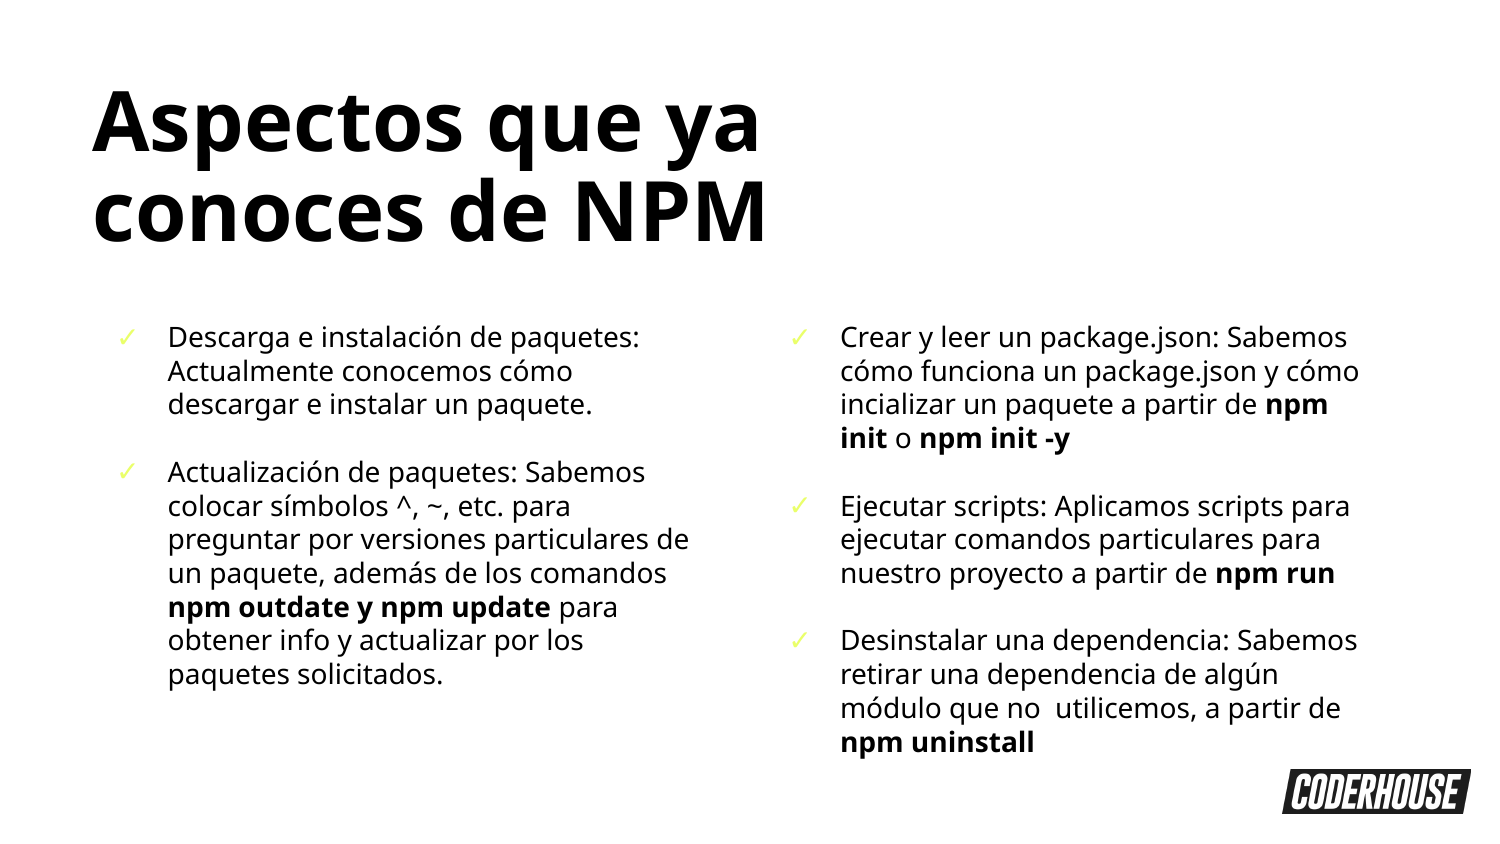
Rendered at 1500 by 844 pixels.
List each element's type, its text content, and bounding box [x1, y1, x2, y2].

text_box Crear y leer un package.json: Sabemos cómo funciona un package.json y cómo incializar un paquete a partir de npm init o npm init -y Ejecutar scripts: Aplicamos scripts para ejecutar comandos particulares para nuestro proyecto a partir de npm run Desinstalar una dependencia: Sabemos retirar una dependencia de algún módulo que no utilicemos, a partir de npm uninstall [749, 304, 1379, 773]
text_box Aspectos que ya conoces de NPM [77, 64, 1106, 275]
picture [1281, 769, 1471, 814]
text_box Descarga e instalación de paquetes: Actualmente conocemos cómo descargar e instalar un paquete. Actualización de paquetes: Sabemos colocar símbolos ^, ~, etc. para preguntar por versiones particulares de un paquete, además de los comandos npm outdate y npm update para obtener info y actualizar por los paquetes solicitados. [77, 304, 726, 706]
